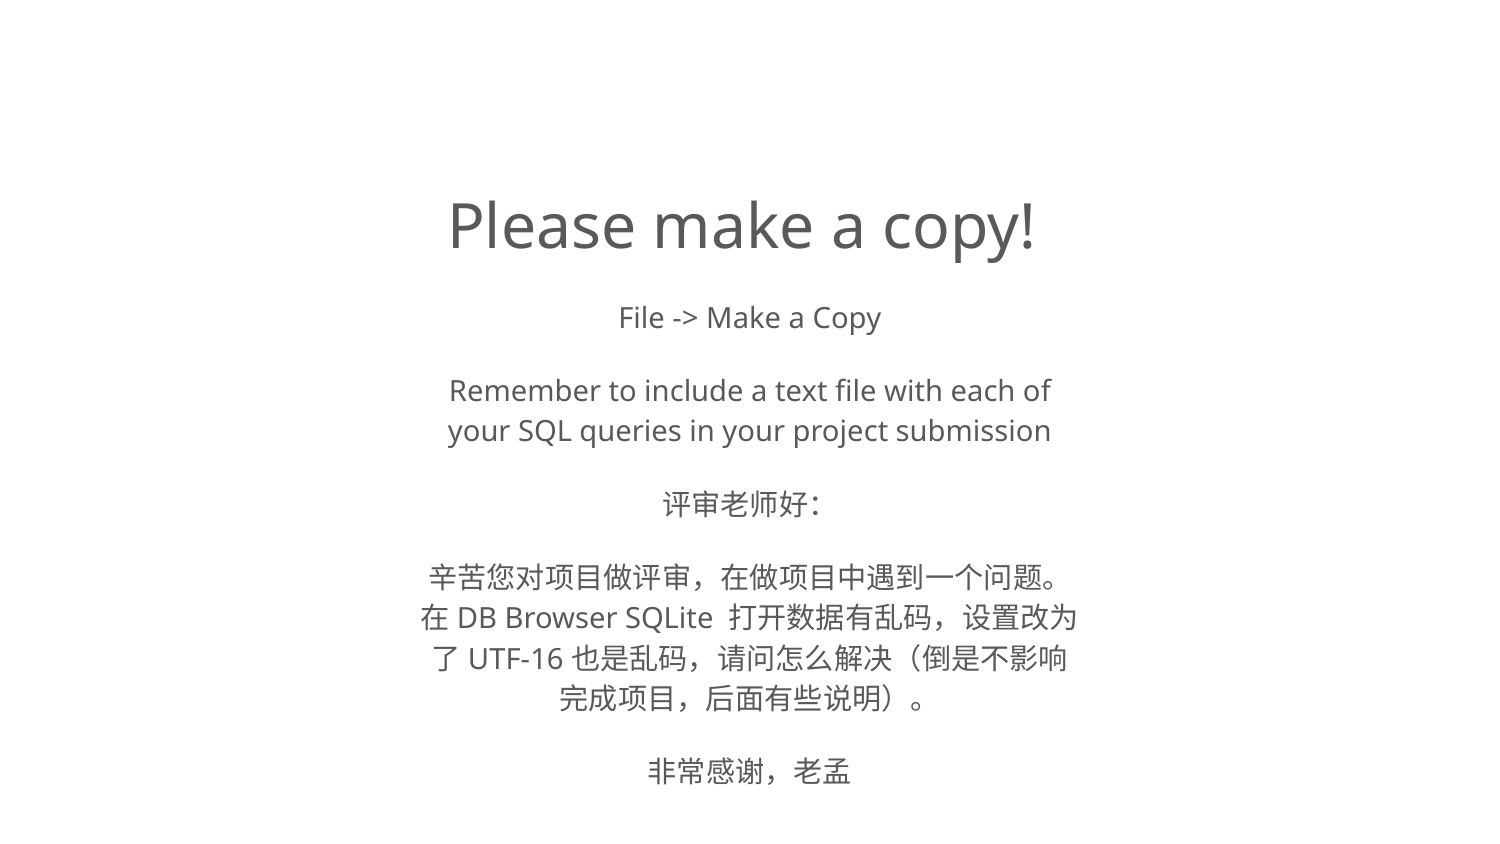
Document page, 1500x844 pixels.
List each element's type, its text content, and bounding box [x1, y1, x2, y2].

list Please make a copy! File -> Make a Copy Remember to include a text file with each of your SQL queries in your project submission 评审老师好： 辛苦您对项目做评审，在做项目中遇到一个问题。在DB Browser SQLite 打开数据有乱码，设置改为了UTF-16也是乱码，请问怎么解决（倒是不影响完成项目，后面有些说明）。 非常感谢，老孟 [405, 159, 1095, 685]
